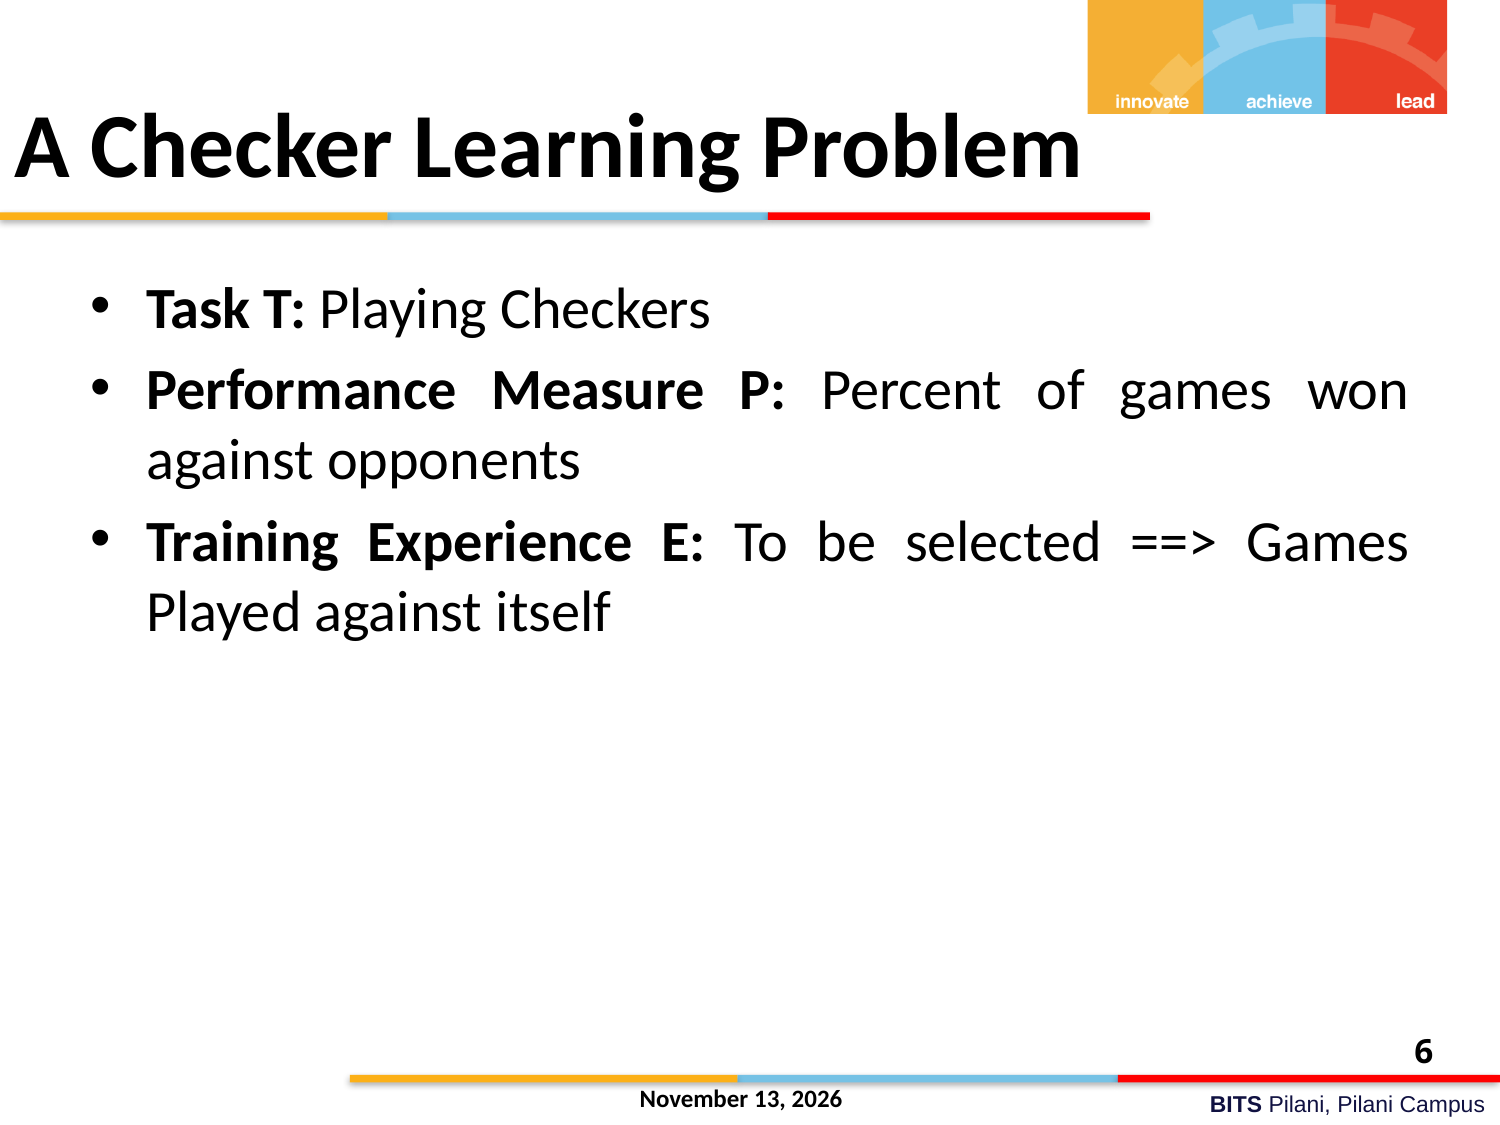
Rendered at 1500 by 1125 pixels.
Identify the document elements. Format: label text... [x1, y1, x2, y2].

slide_number 6 [1399, 1023, 1500, 1072]
list Task T: Playing Checkers Performance Measure P: Percent of games won against opponents Training Experience E: To be selected ==> Games Played against itself [75, 262, 1425, 763]
title A Checker Learning Problem [0, 70, 1500, 211]
picture [1087, 0, 1448, 70]
text_box 18 October 2020 [624, 1074, 925, 1121]
